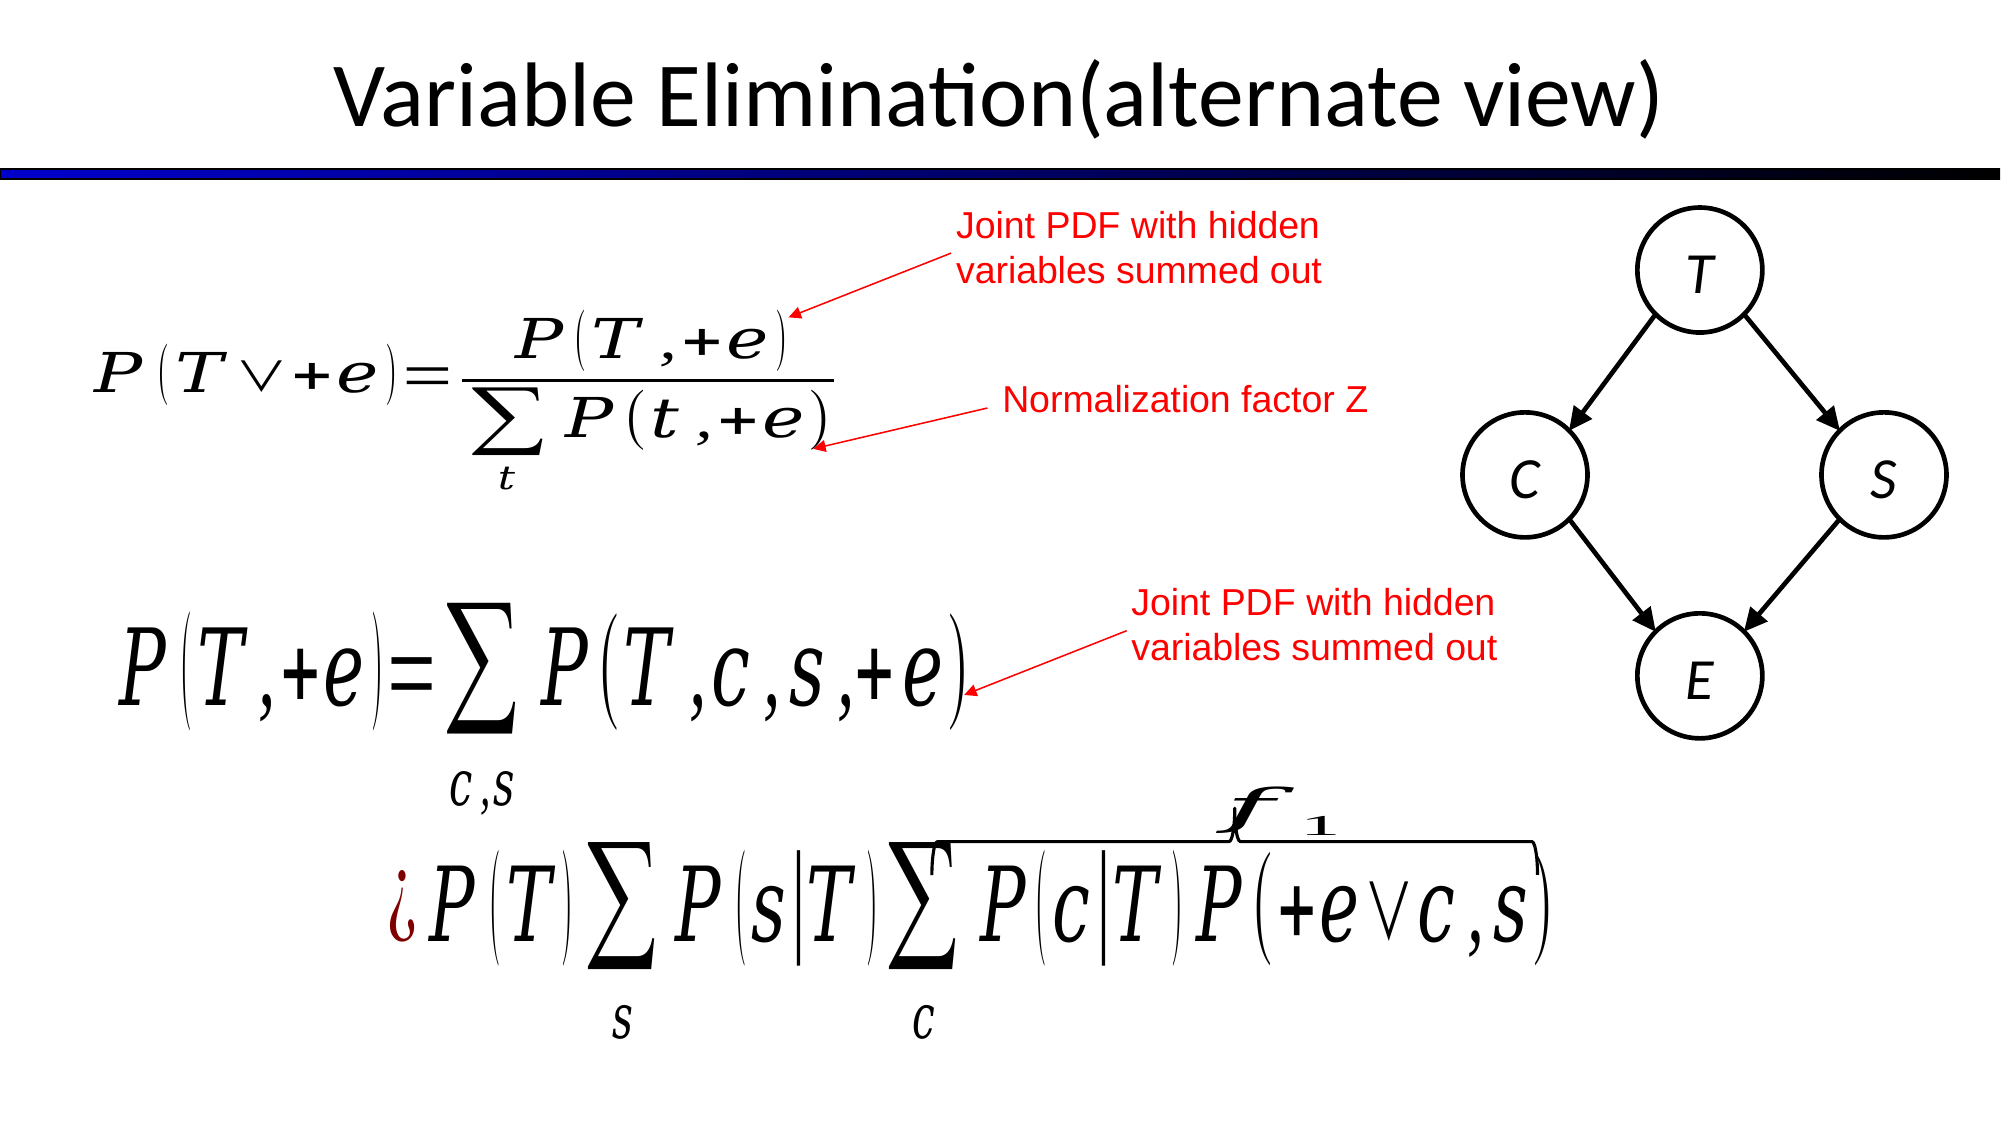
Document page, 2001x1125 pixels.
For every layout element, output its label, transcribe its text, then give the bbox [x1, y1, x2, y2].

text_box Normalization factor Z [987, 367, 1408, 428]
title Variable Elimination(alternate view) [0, 0, 2000, 184]
text_box Joint PDF with hidden variables summed out [941, 193, 1342, 298]
text_box [931, 830, 1539, 876]
text_box Joint PDF with hidden variables summed out [1116, 570, 1457, 676]
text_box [963, 630, 1127, 696]
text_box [1462, 207, 1947, 739]
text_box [788, 252, 952, 318]
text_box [812, 407, 988, 450]
